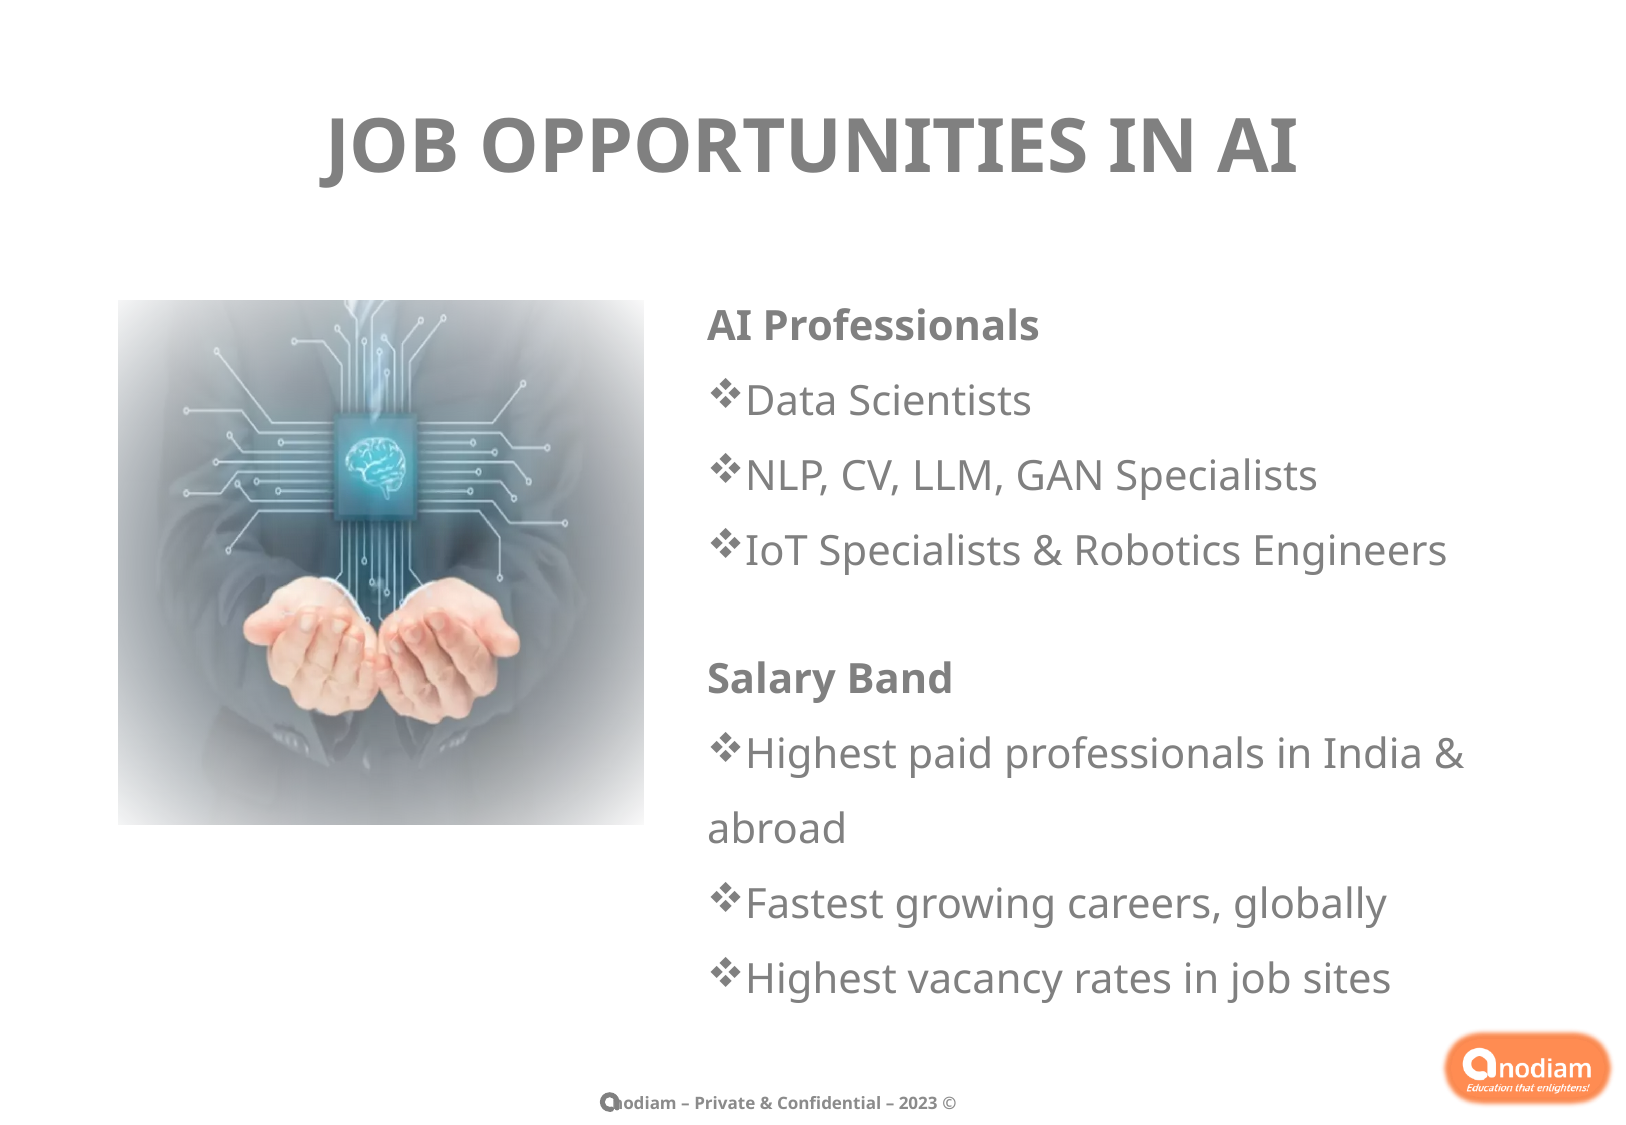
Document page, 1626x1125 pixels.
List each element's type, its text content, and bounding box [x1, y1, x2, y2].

text_box [105, 292, 648, 833]
picture [1437, 1025, 1618, 1111]
text_box [598, 1091, 622, 1113]
footer nodiam – Private & Confidential – 2023 © [512, 1078, 1062, 1125]
text_box Salary Band Highest paid professionals in India & abroad Fastest growing careers, globally Highest vacancy rates in job sites [692, 569, 1618, 1010]
text_box Job Opportunities in AI [0, 0, 1625, 195]
picture [118, 300, 644, 825]
text_box AI Professionals Data Scientists NLP, CV, LLM, GAN Specialists IoT Specialists & Robotics Engineers [692, 216, 1521, 569]
